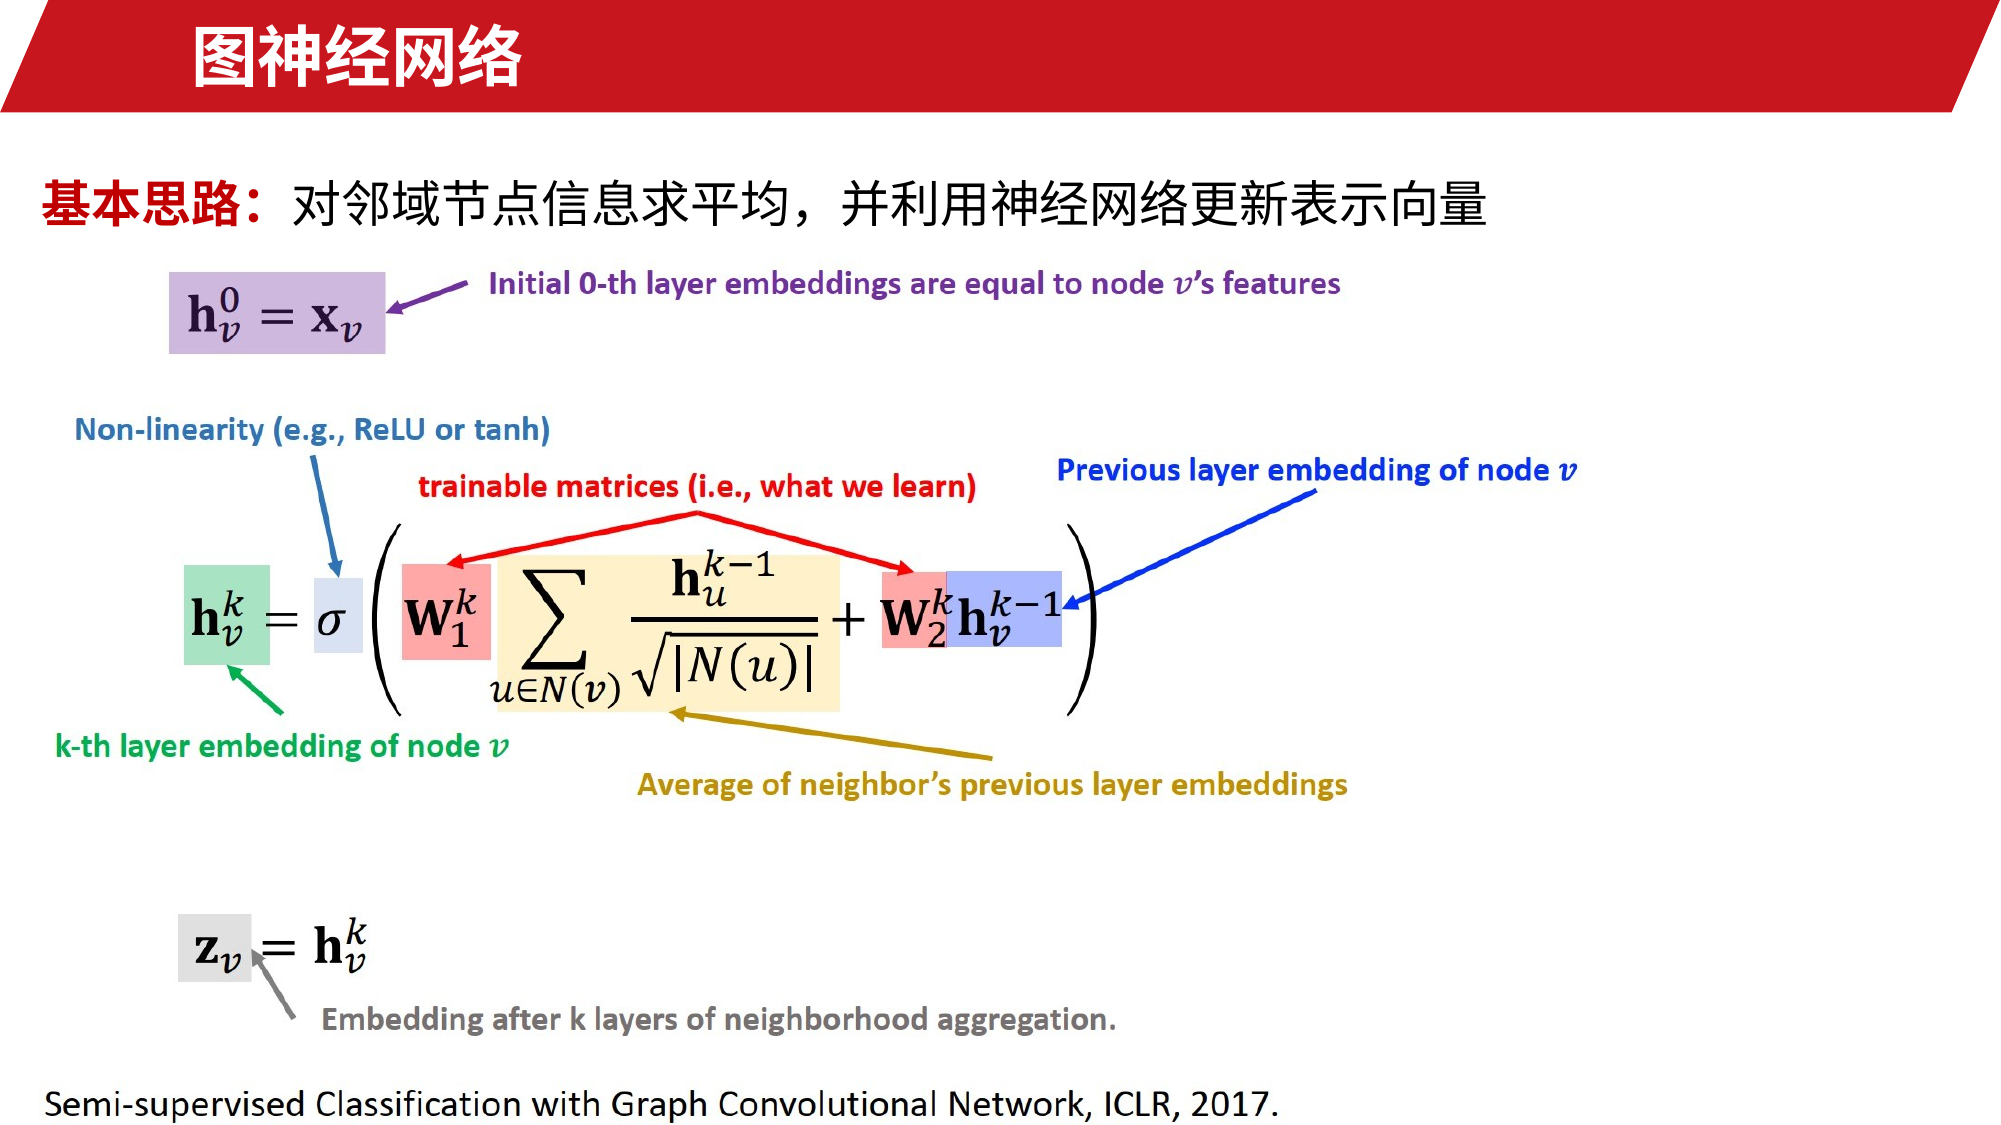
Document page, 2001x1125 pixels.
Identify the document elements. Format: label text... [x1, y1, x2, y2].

text_box 图神经网络 [189, 12, 527, 95]
picture [39, 257, 1582, 1125]
text_box 基本思路：对邻域节点信息求平均，并利用神经网络更新表示向量 [39, 169, 1494, 232]
